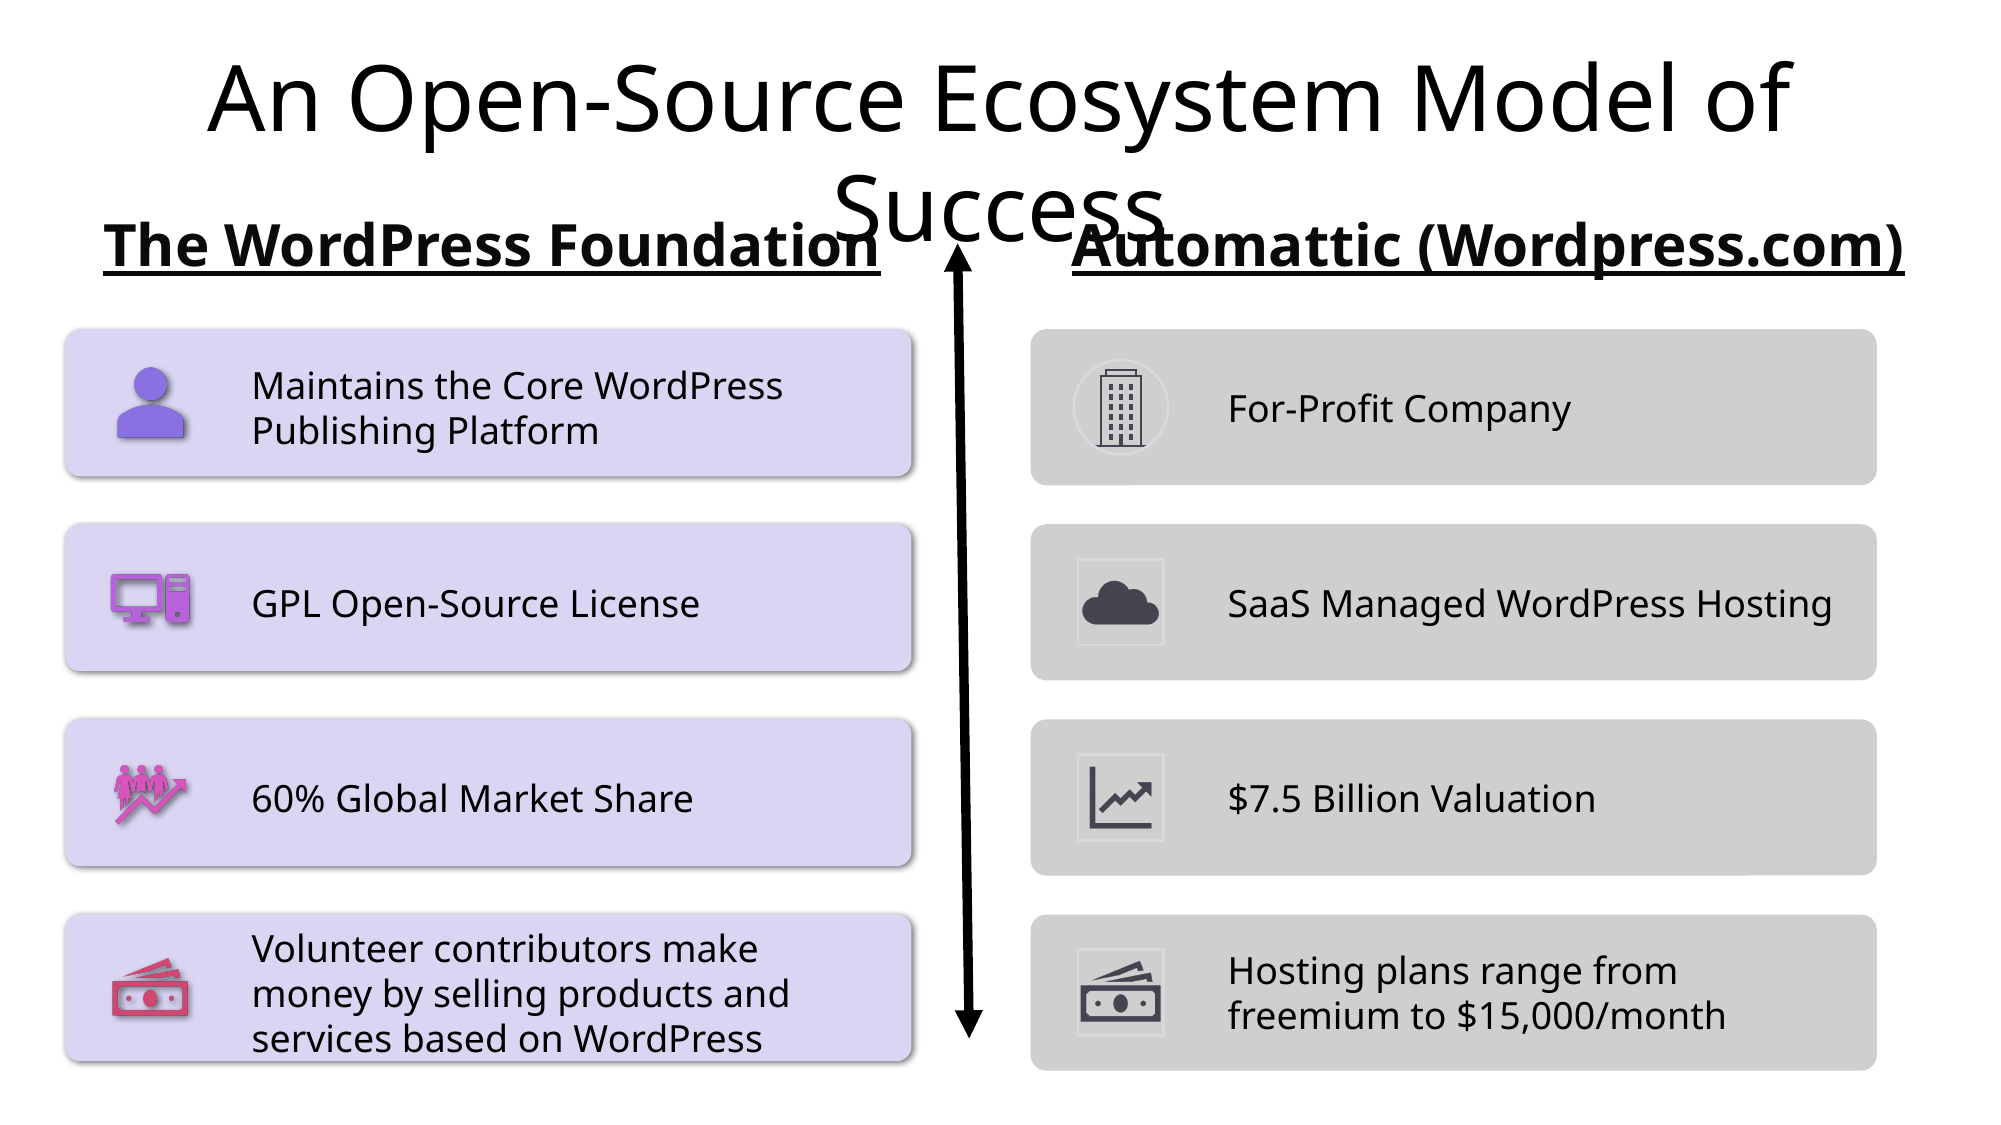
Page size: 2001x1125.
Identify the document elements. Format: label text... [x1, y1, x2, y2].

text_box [64, 328, 912, 1072]
text_box The WordPress Foundation [88, 201, 958, 286]
text_box Automattic (Wordpress.com) [1057, 201, 1927, 286]
text_box An Open-Source Ecosystem Model of Success [88, 32, 1912, 268]
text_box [957, 243, 970, 1039]
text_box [1030, 328, 1878, 1072]
